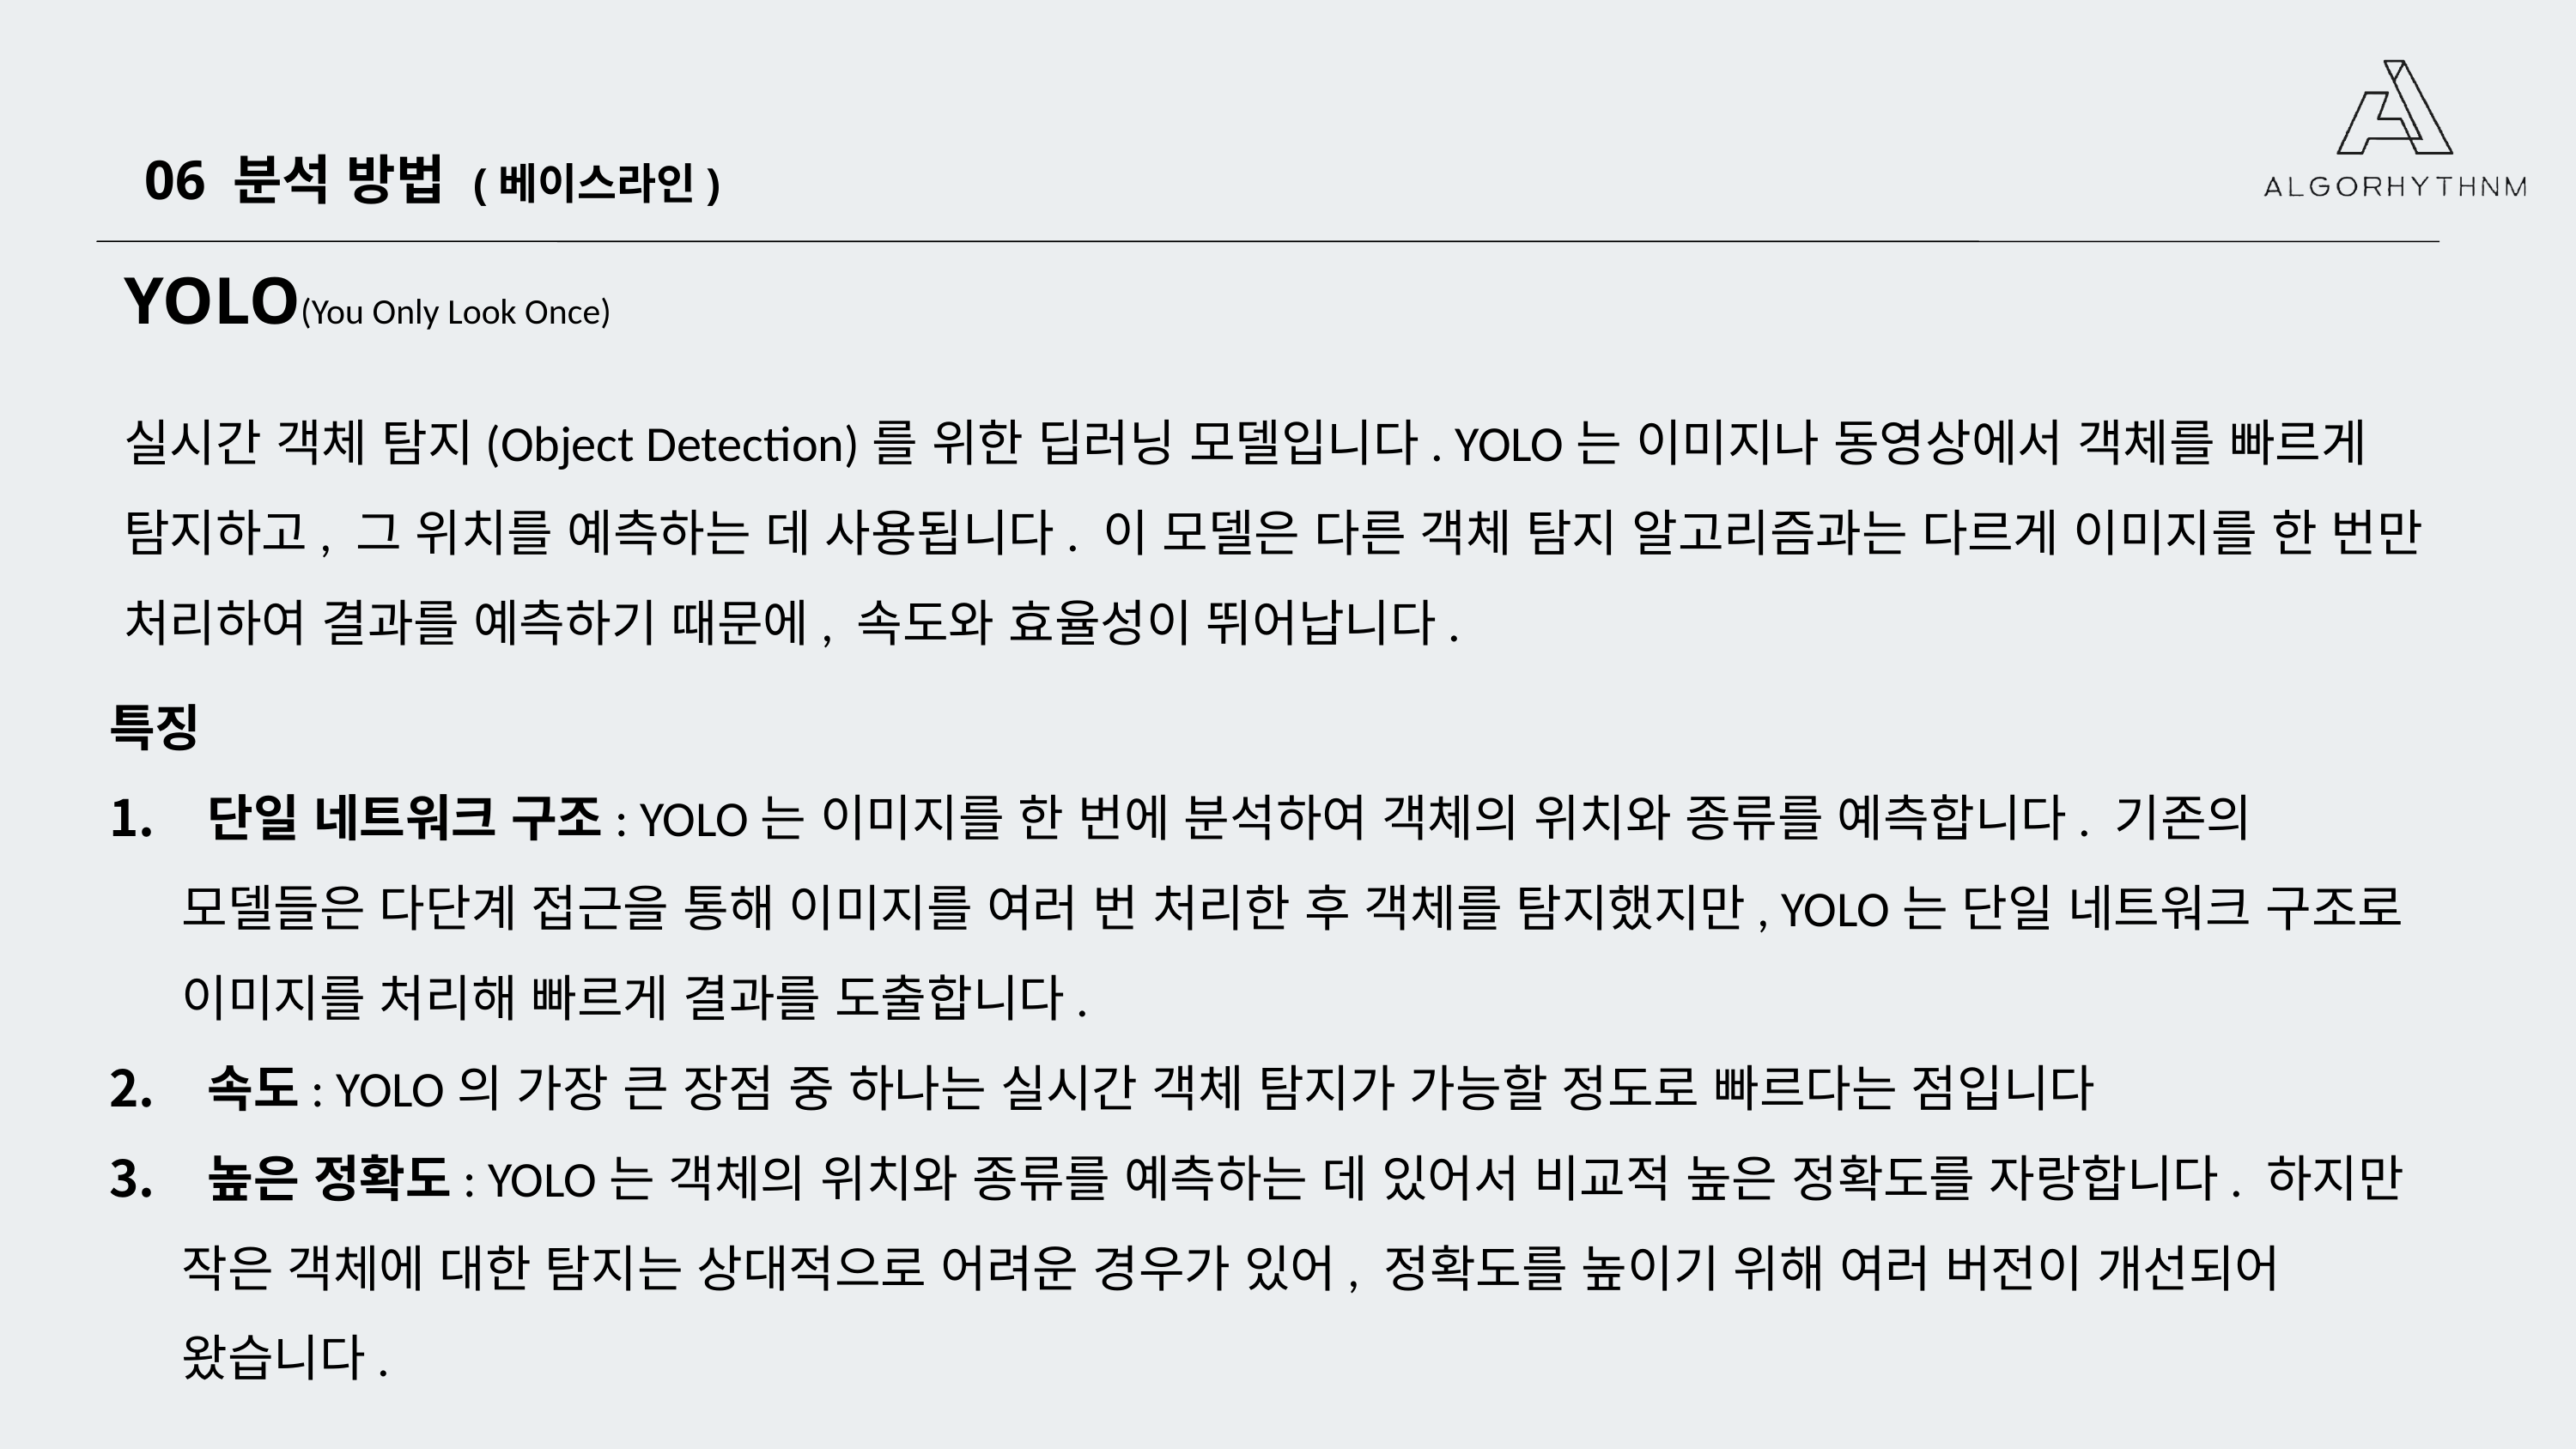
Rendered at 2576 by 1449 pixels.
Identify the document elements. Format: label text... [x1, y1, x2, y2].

text_box YOLO(You Only Look Once) 실시간 객체 탐지(Object Detection)를 위한 딥러닝 모델입니다. YOLO는 이미지나 동영상에서 객체를 빠르게 탐지하고, 그 위치를 예측하는 데 사용됩니다. 이 모델은 다른 객체 탐지 알고리즘과는 다르게 이미지를 한 번만 처리하여 결과를 예측하기 때문에, 속도와 효율성이 뛰어납니다. [96, 291, 2439, 652]
picture [2253, 58, 2539, 209]
text_box 06 분석 방법 (베이스라인) [144, 135, 805, 211]
text_box 특징 단일 네트워크 구조: YOLO는 이미지를 한 번에 분석하여 객체의 위치와 종류를 예측합니다. 기존의 모델들은 다단계 접근을 통해 이미지를 여러 번 처리한 후 객체를 탐지했지만, YOLO는 단일 네트워크 구조로 이미지를 처리해 빠르게 결과를 도출합니다. 속도: YOLO의 가장 큰 장점 중 하나는 실시간 객체 탐지가 가능할 정도로 빠르다는 점입니다 높은 정확도: YOLO는 객체의 위치와 종류를 예측하는 데 있어서 비교적 높은 정확도를 자랑합니다. 하지만 작은 객체에 대한 탐지는 상대적으로 어려운 경우가 있어, 정확도를 높이기 위해 여러 버전이 개선되어 왔습니다. [96, 659, 2439, 1449]
